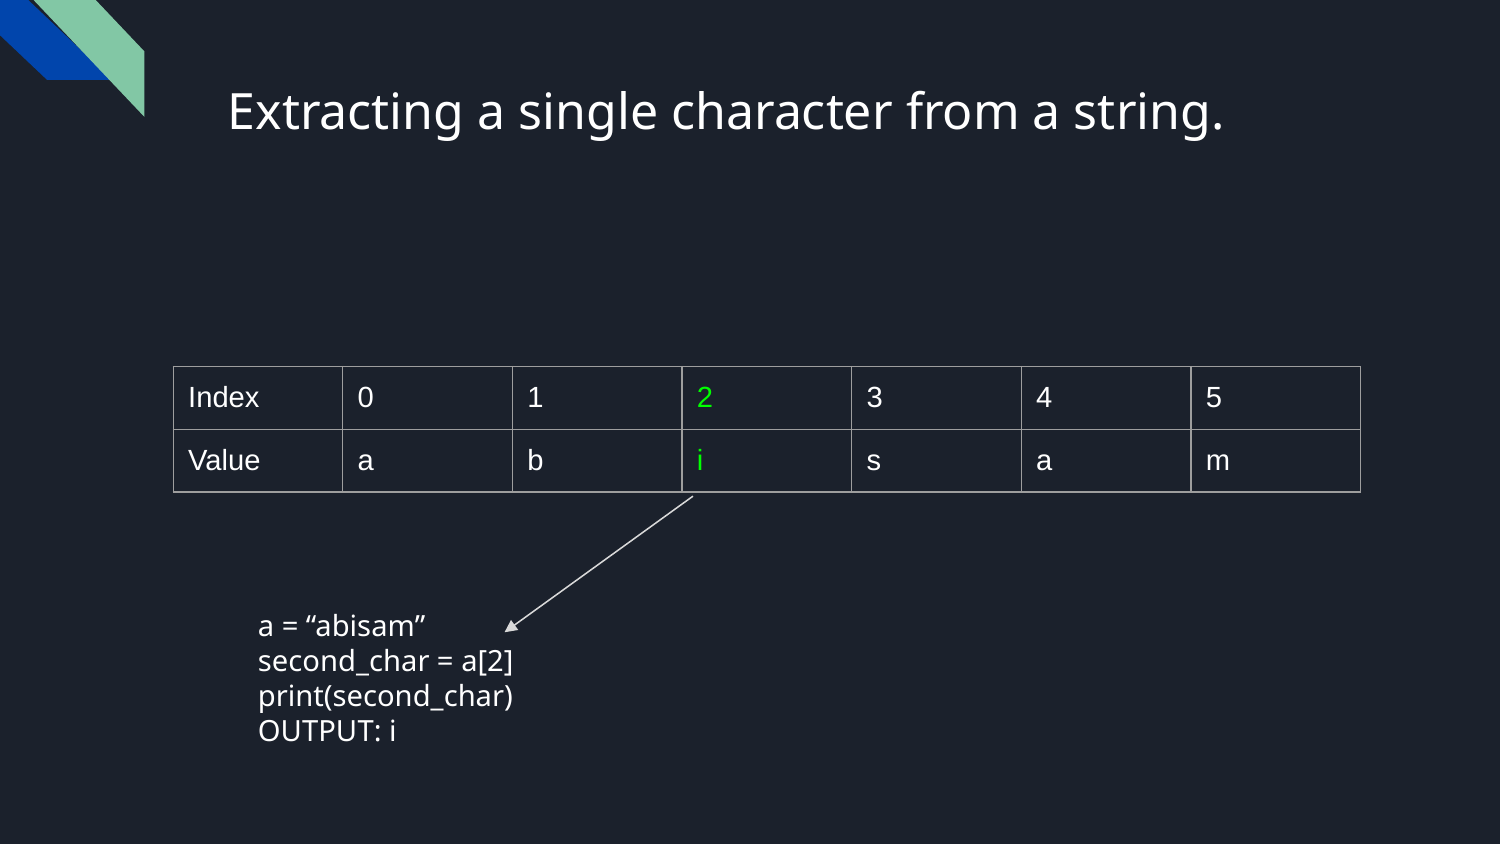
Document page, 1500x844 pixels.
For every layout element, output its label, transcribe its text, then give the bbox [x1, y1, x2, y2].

text_box a = “abisam” second_char = a[2] print(second_char) OUTPUT: i [242, 592, 1446, 763]
table_header 5 [1192, 367, 1360, 429]
table_cell a [1022, 430, 1190, 491]
table_cell i [683, 430, 851, 491]
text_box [504, 495, 694, 633]
table_header 0 [343, 367, 512, 429]
title Extracting a single character from a string. [212, 64, 1368, 215]
table_header 2 [683, 367, 851, 429]
table_header 4 [1022, 367, 1190, 429]
table_cell m [1192, 430, 1360, 491]
table_cell Value [174, 430, 342, 491]
table_header Index [174, 367, 342, 429]
table_header 3 [852, 367, 1021, 429]
table_cell a [343, 430, 512, 491]
table_header 1 [513, 367, 681, 429]
table_cell s [852, 430, 1021, 491]
table_cell b [513, 430, 681, 491]
